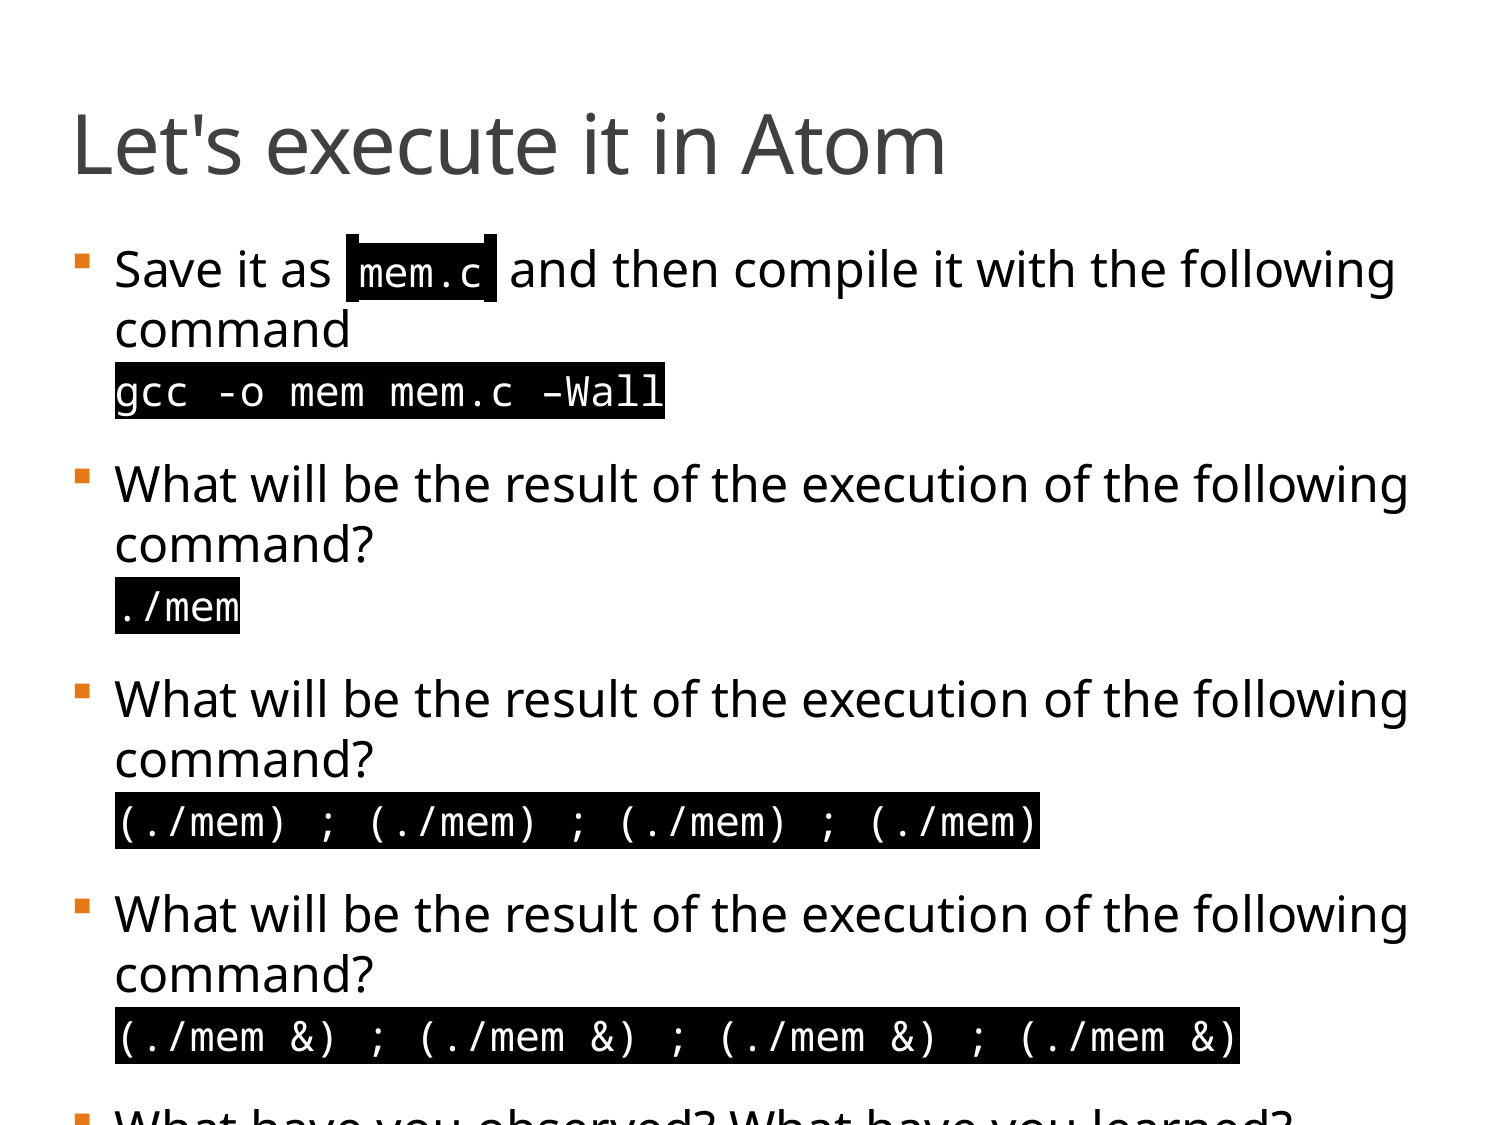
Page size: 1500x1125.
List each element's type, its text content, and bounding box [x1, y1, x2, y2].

list Save it as mem.c and then compile it with the following command gcc -o mem mem.c –Wall What will be the result of the execution of the following command? ./mem What will be the result of the execution of the following command? (./mem) ; (./mem) ; (./mem) ; (./mem) What will be the result of the execution of the following command? (./mem &) ; (./mem &) ; (./mem &) ; (./mem &) What have you observed? What have you learned? [70, 237, 1430, 1065]
title Let's execute it in Atom [70, 104, 1430, 237]
